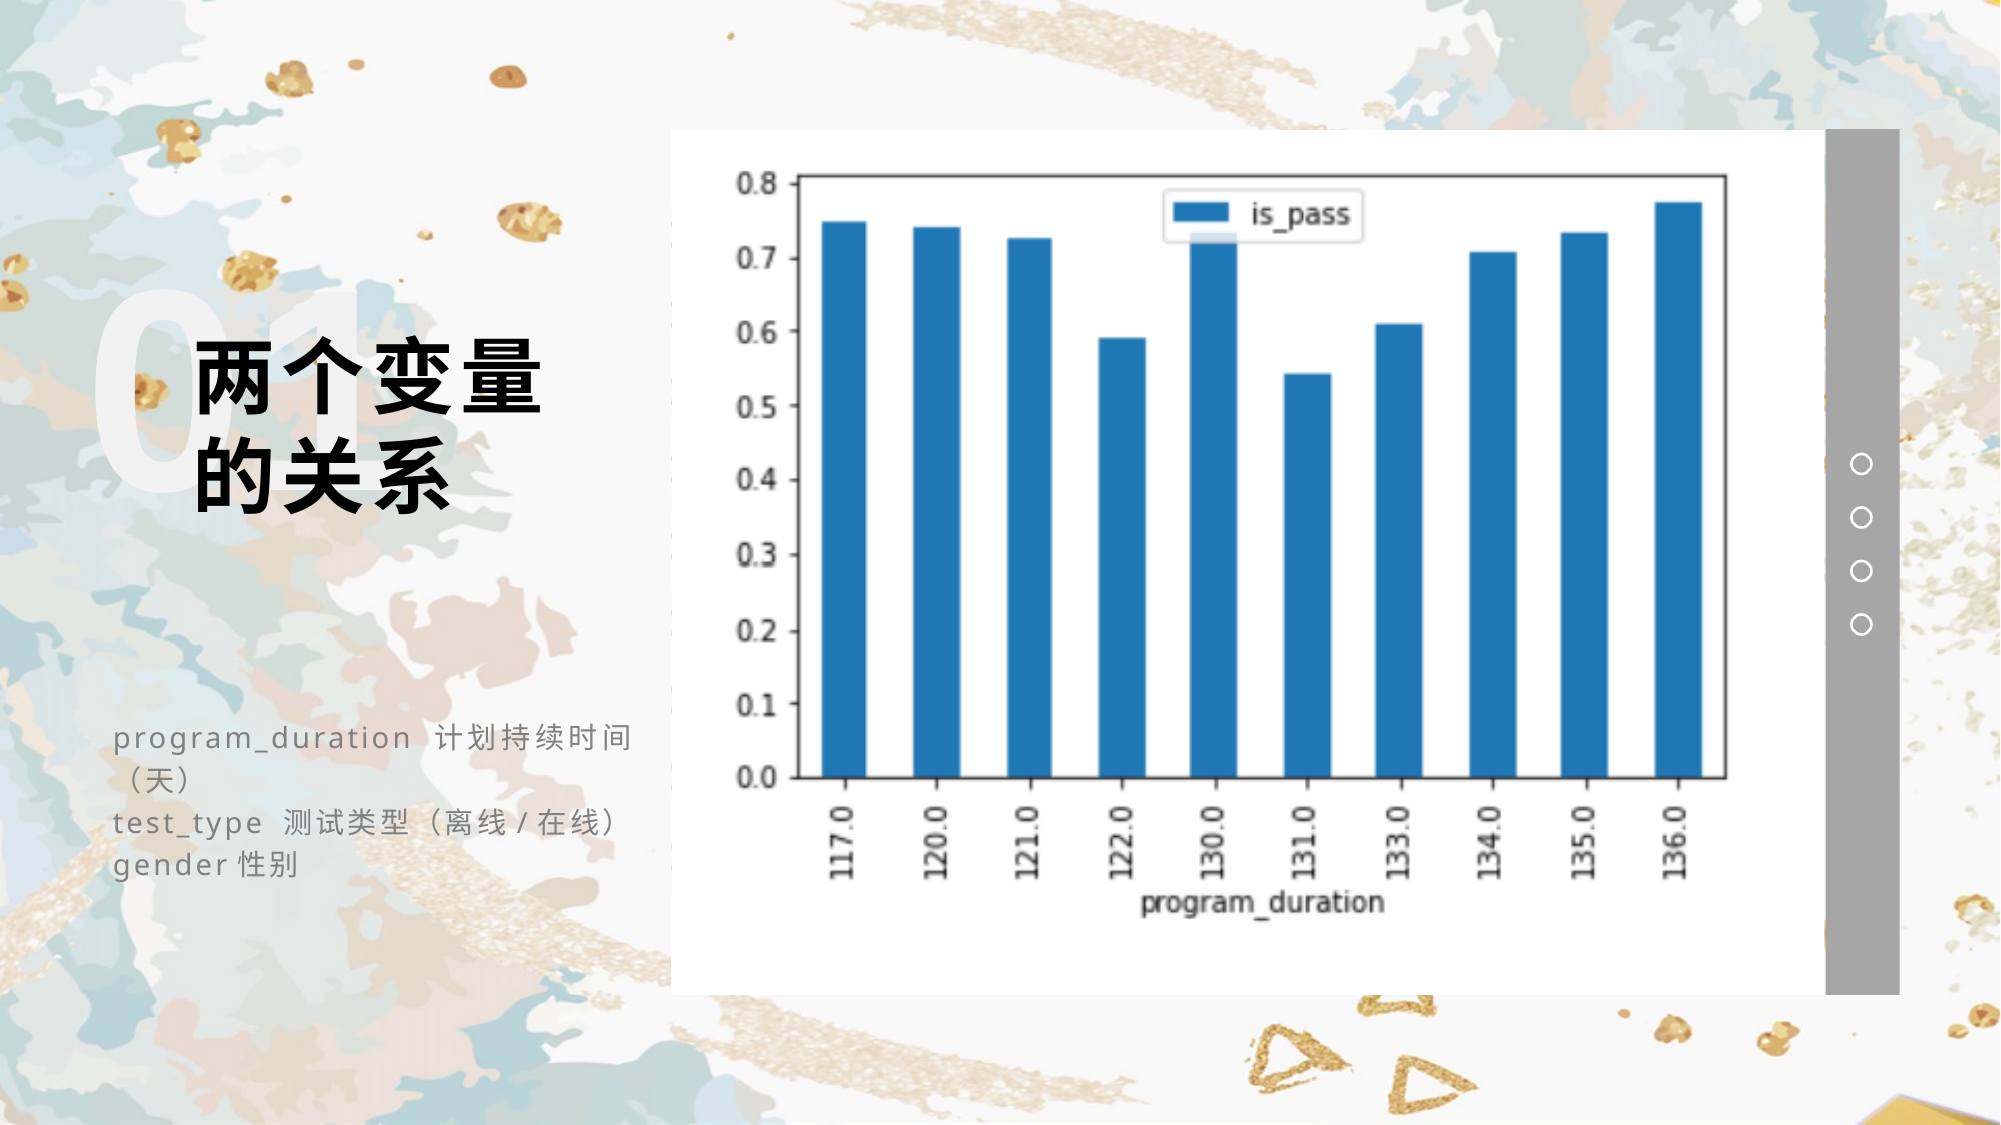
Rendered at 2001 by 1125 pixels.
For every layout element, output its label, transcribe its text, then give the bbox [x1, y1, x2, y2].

text_box 01 [70, 192, 671, 559]
text_box 两个变量的关系 [177, 316, 652, 428]
text_box [1850, 613, 1873, 636]
text_box program_duration 计划持续时间（天） test_type 测试类型（离线/在线） gender性别 [98, 705, 650, 931]
text_box [1825, 128, 1901, 996]
text_box [1850, 559, 1873, 582]
text_box [1850, 506, 1873, 529]
text_box [1850, 452, 1873, 476]
picture [0, 0, 2001, 1125]
